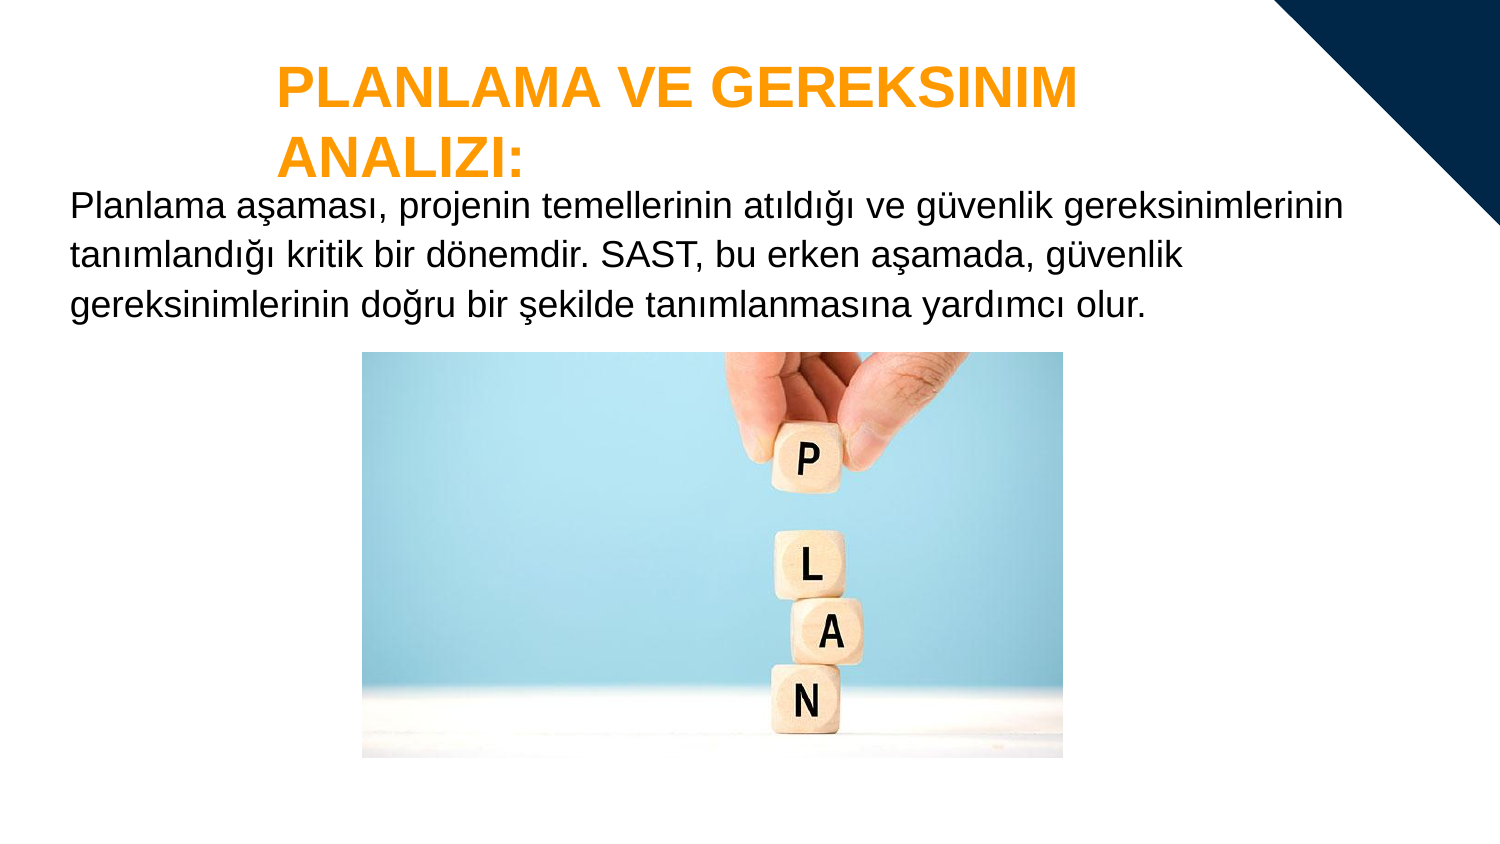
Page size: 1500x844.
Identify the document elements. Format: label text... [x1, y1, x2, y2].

picture [361, 351, 1063, 759]
text_box Planlama ve Gereksinim Analizi: [267, 45, 1272, 125]
text_box Planlama aşaması, projenin temellerinin atıldığı ve güvenlik gereksinimlerinin tanımlandığı kritik bir dönemdir. SAST, bu erken aşamada, güvenlik gereksinimlerinin doğru bir şekilde tanımlanmasına yardımcı olur. [54, 168, 1370, 385]
text_box [1274, 0, 1500, 226]
